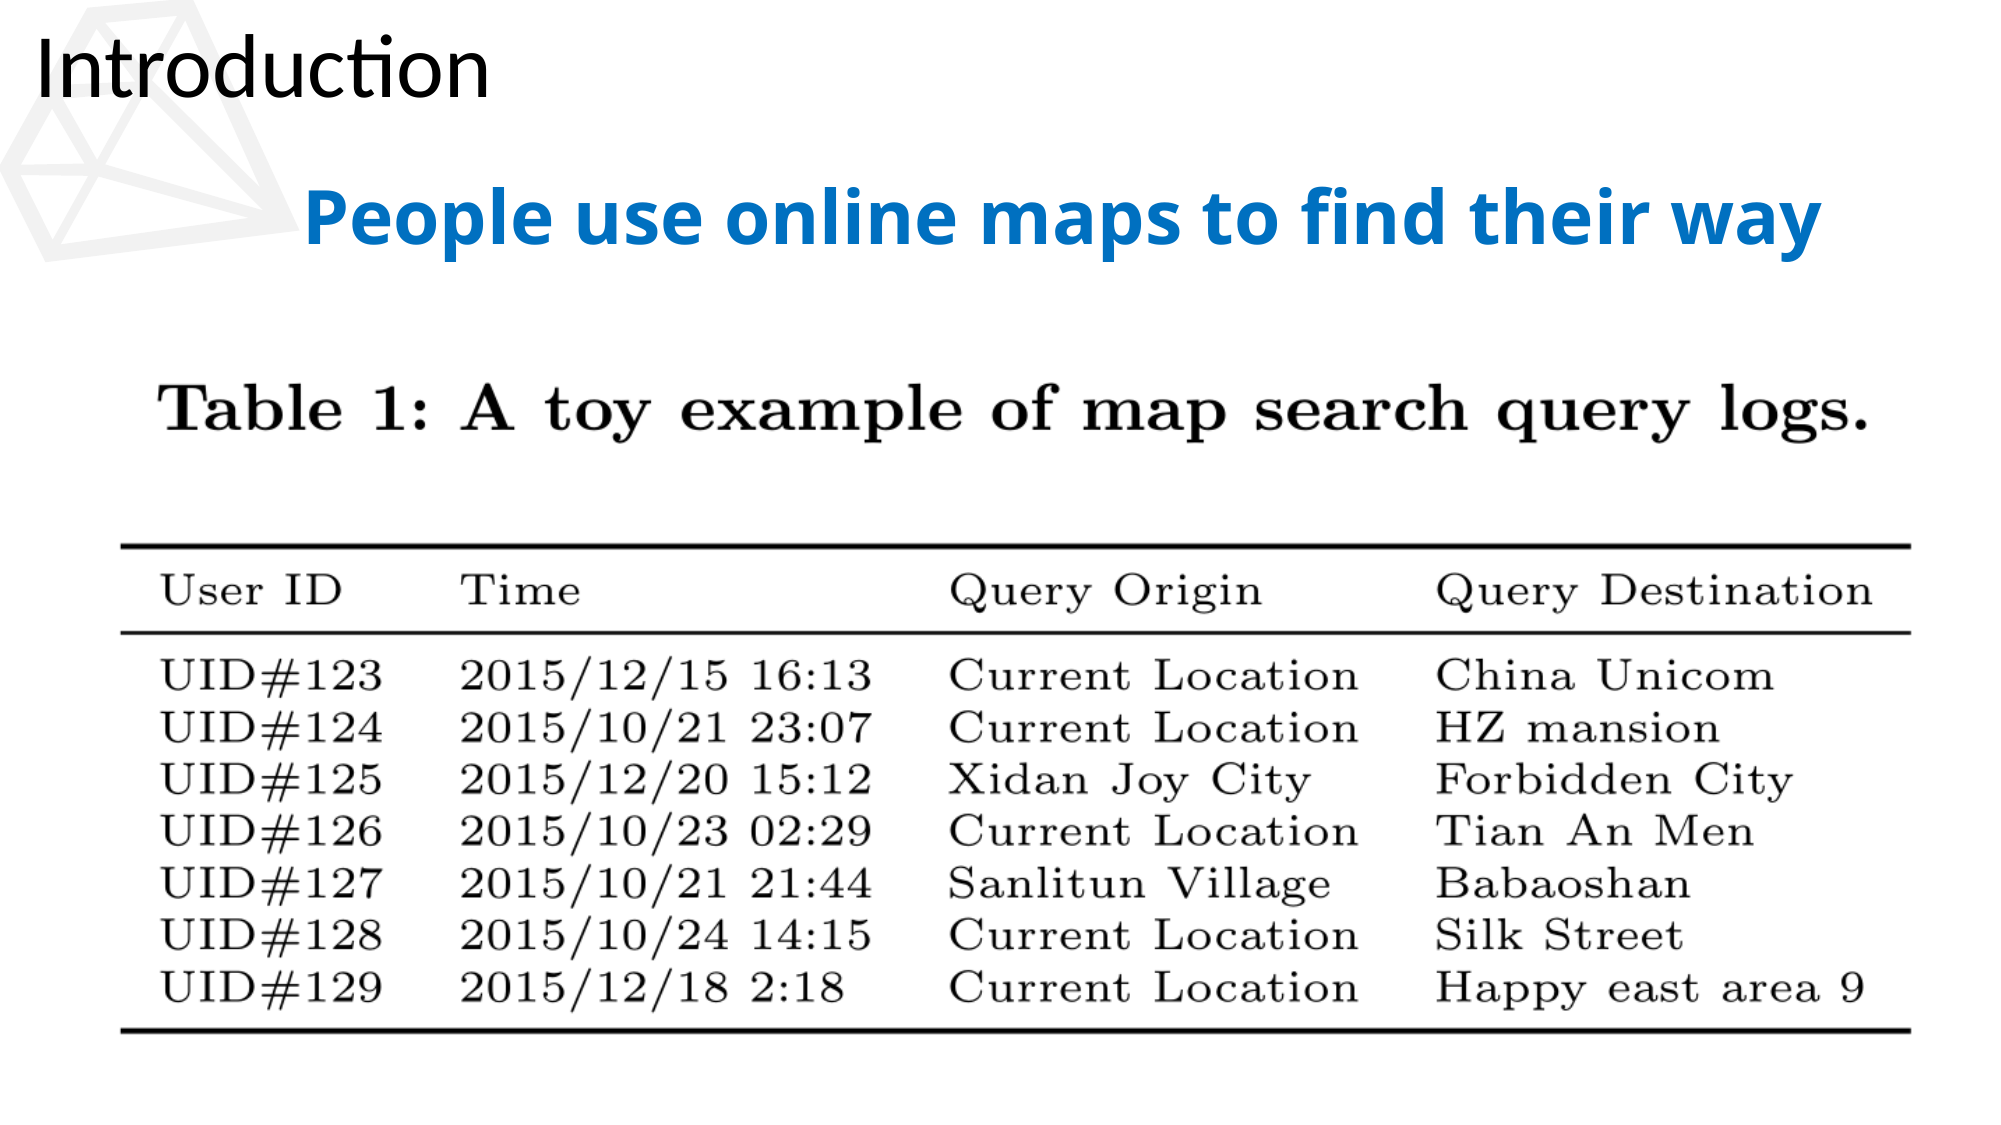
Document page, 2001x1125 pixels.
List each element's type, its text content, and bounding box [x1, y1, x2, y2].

title Introduction [17, 9, 510, 125]
text_box People use online maps to find their way [111, 143, 2000, 267]
picture [93, 377, 1931, 1040]
